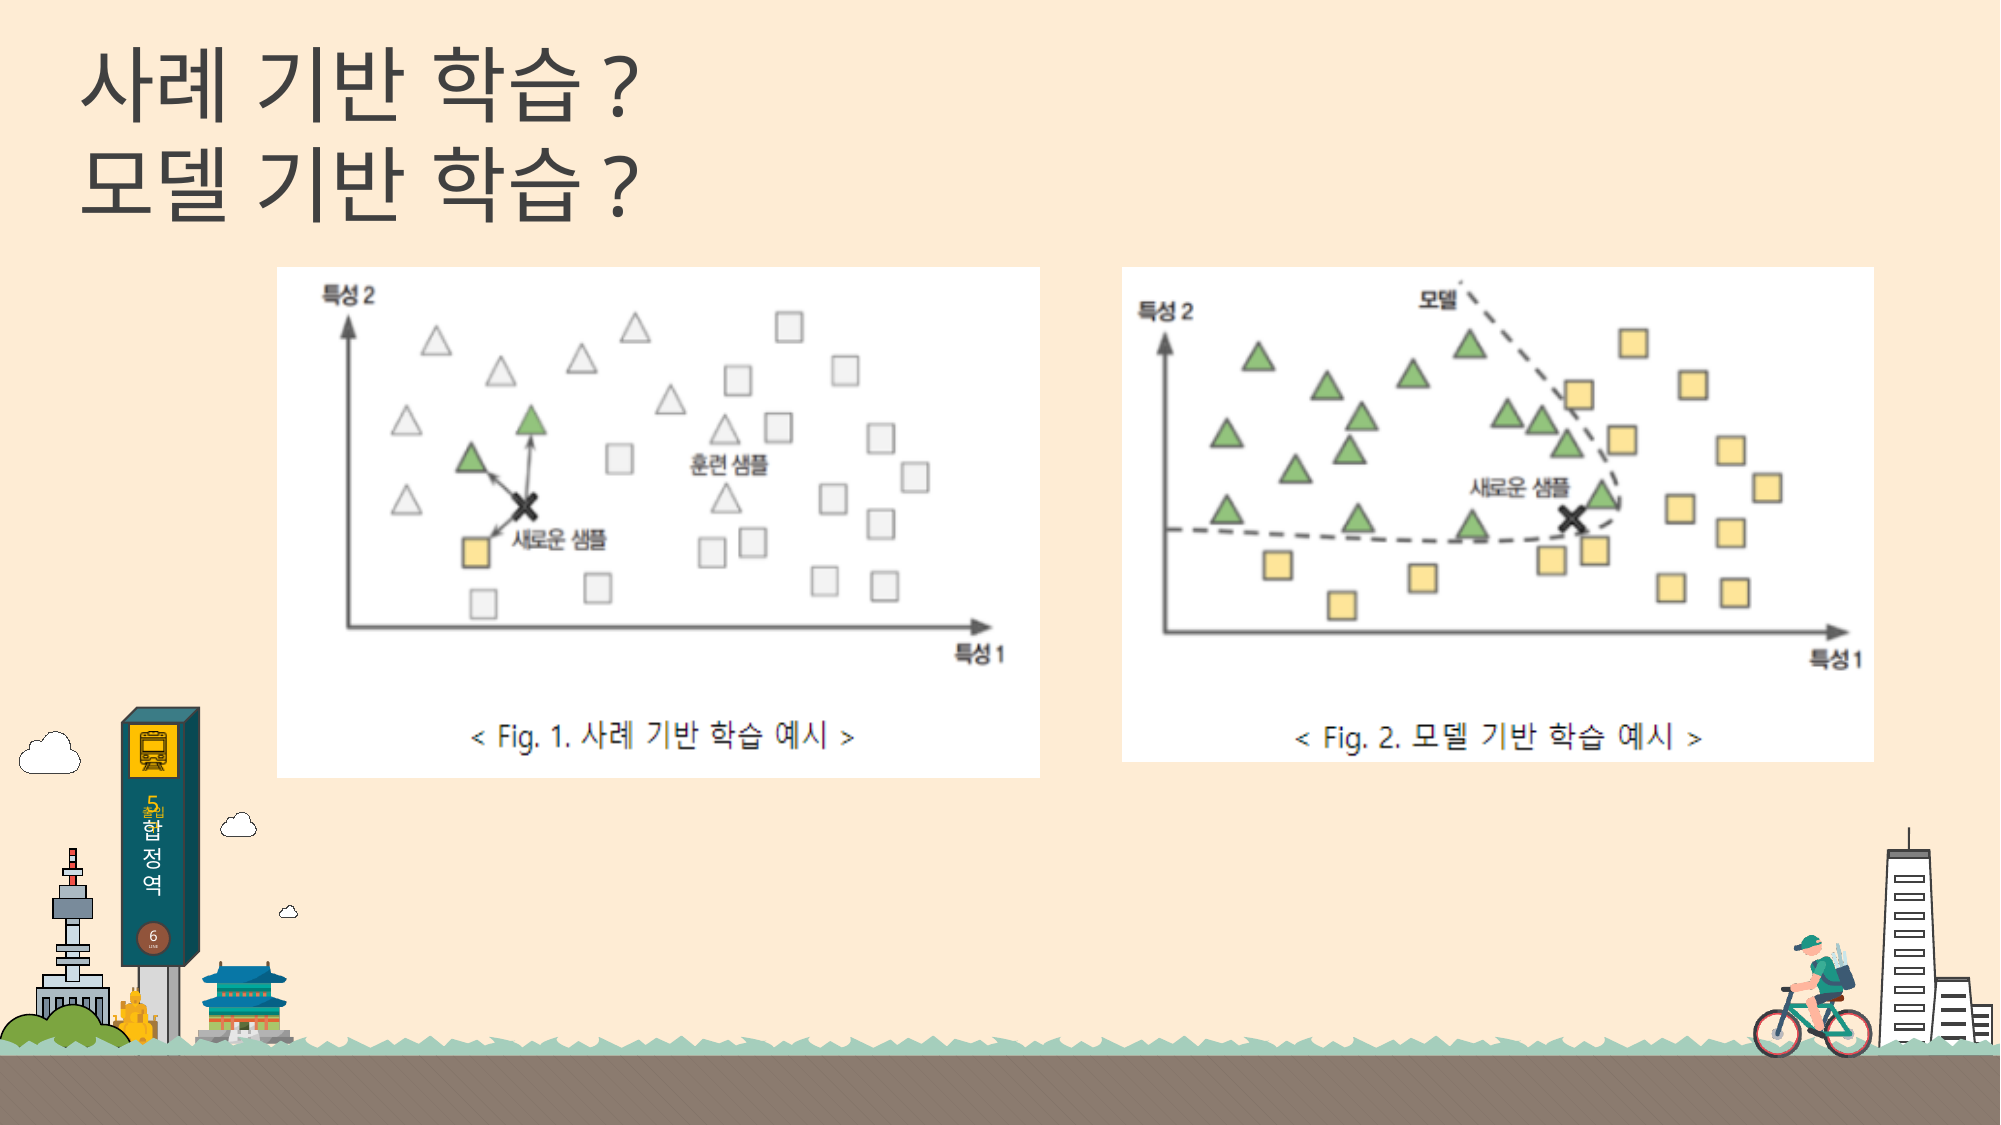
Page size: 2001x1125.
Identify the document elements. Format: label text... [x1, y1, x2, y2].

picture [1122, 267, 1874, 762]
text_box 사례 기반 학습? 모델 기반 학습? [63, 25, 677, 241]
picture [277, 267, 1040, 778]
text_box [0, 707, 2000, 1125]
